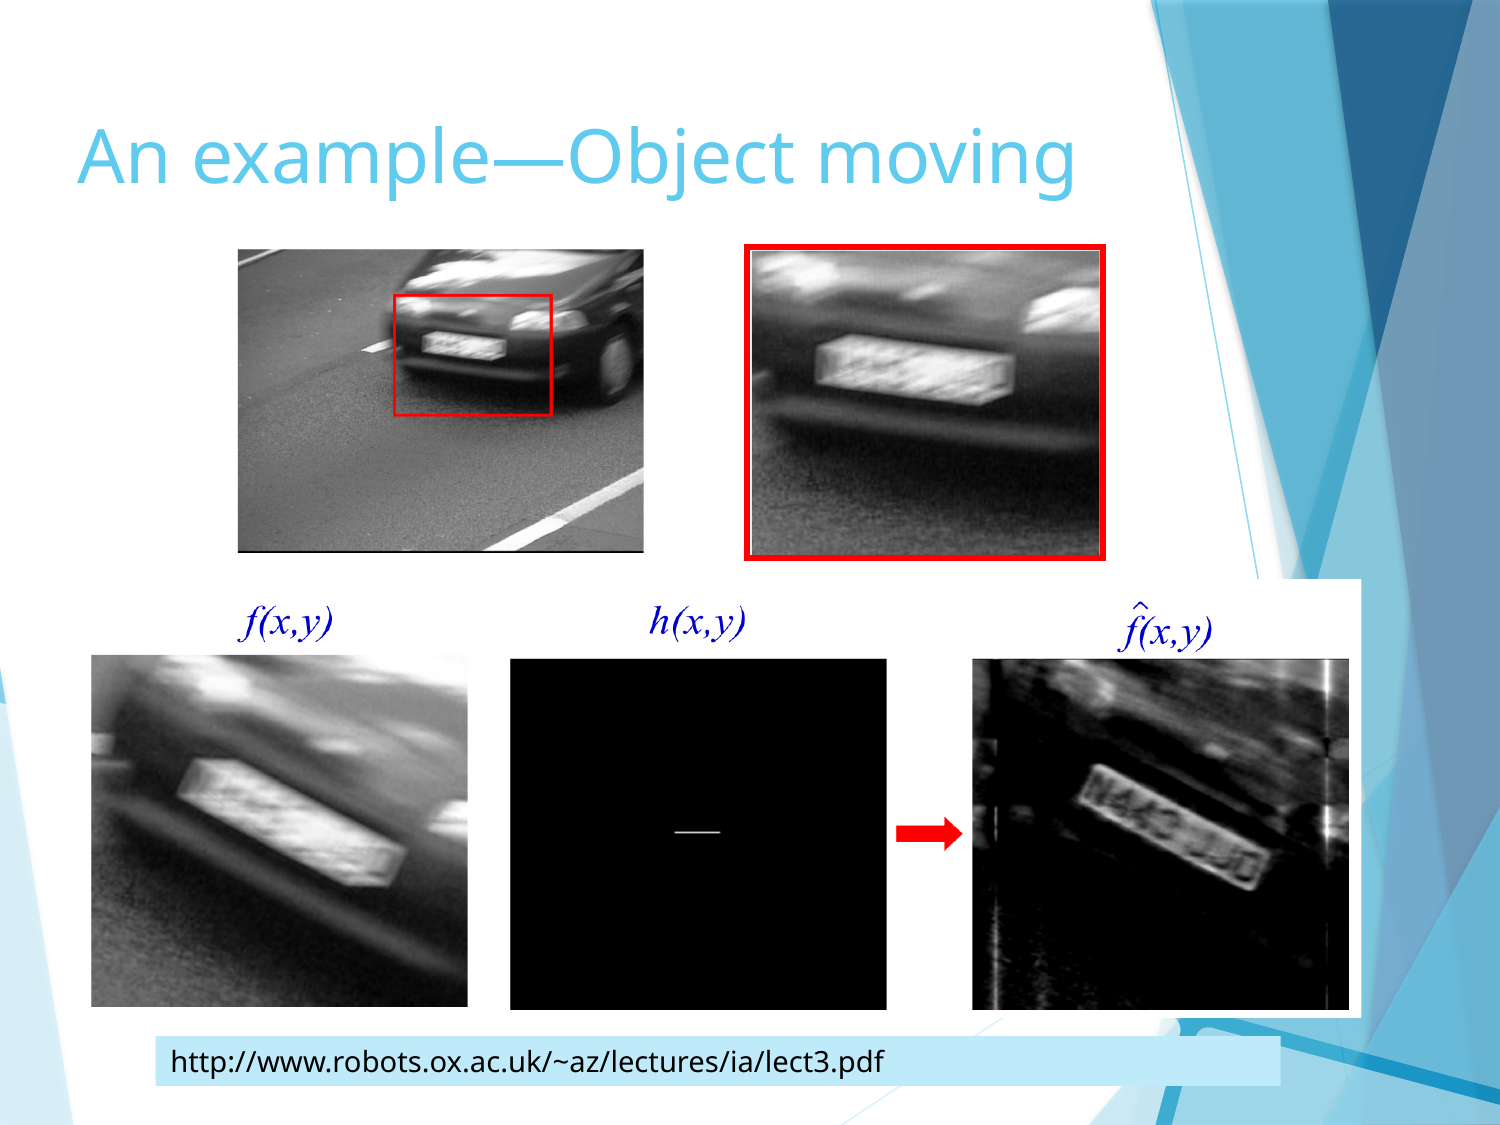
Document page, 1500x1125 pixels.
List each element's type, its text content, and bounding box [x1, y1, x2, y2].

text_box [749, 250, 1101, 556]
slide_number 35 [1202, 1024, 1463, 1094]
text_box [236, 247, 645, 554]
text_box http://www.robots.ox.ac.uk/~az/lectures/ia/lect3.pdf [155, 1036, 1281, 1086]
title An example—Object moving [62, 82, 1463, 225]
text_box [74, 579, 1362, 1019]
footer © 2015 Cengage Learning Engineering. All Rights Reserved. [512, 1086, 1163, 1093]
footer © 2015 Cengage Learning Engineering. All Rights Reserved. [512, 1032, 1163, 1036]
